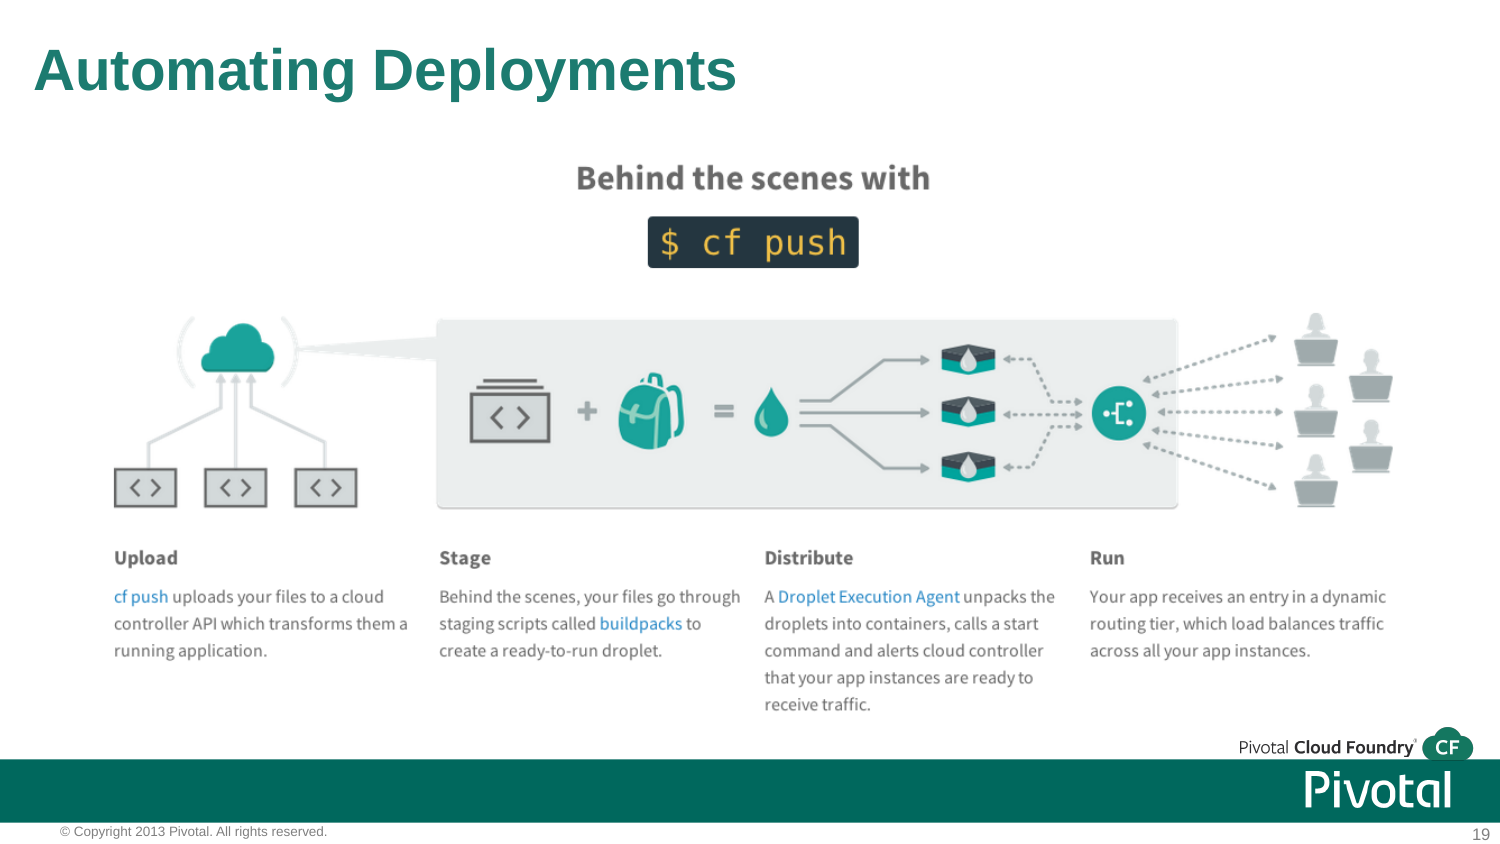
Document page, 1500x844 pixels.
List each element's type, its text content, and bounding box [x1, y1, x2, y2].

title Automating Deployments [18, 24, 1462, 103]
picture [1304, 768, 1452, 811]
picture [1237, 726, 1476, 763]
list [68, 138, 1432, 753]
